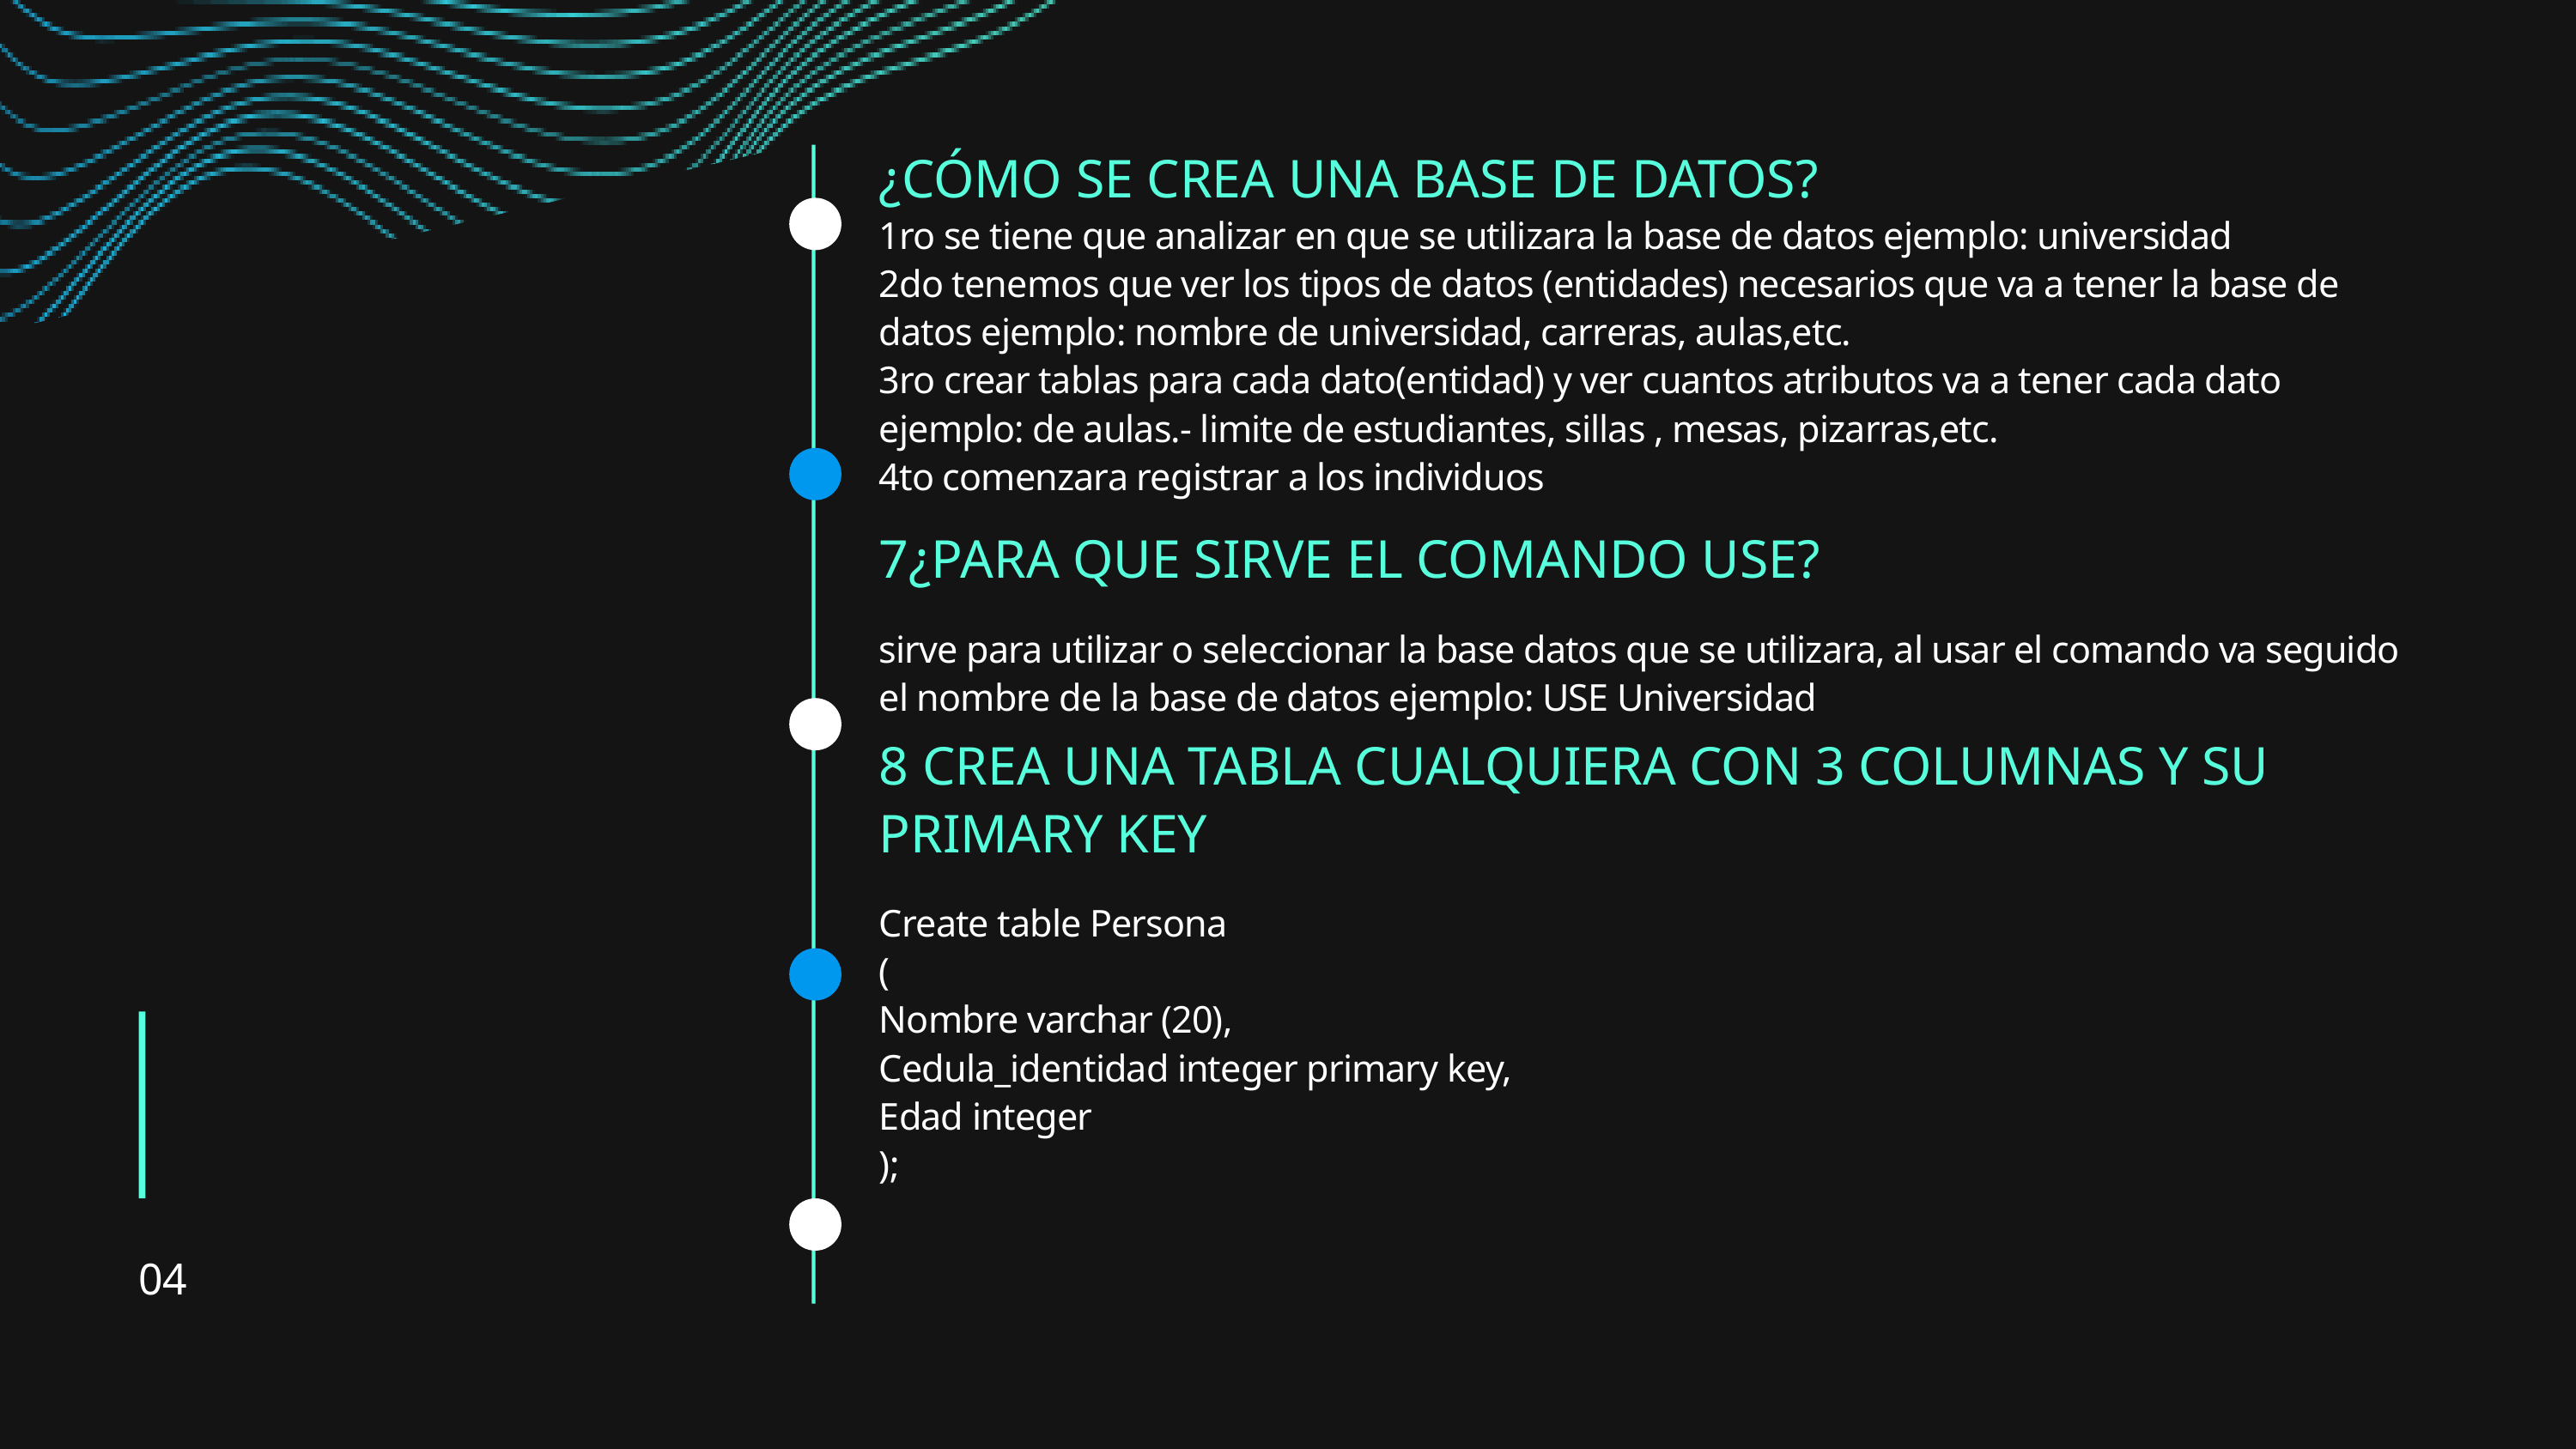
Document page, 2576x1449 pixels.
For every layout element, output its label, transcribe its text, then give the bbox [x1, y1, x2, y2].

text_box [811, 1258, 816, 1304]
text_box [788, 447, 842, 500]
text_box [138, 1011, 146, 1198]
text_box [811, 258, 816, 446]
text_box [0, 0, 1154, 331]
text_box [811, 758, 816, 947]
text_box [811, 507, 816, 696]
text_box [788, 197, 842, 251]
text_box 1ro se tiene que analizar en que se utilizara la base de datos ejemplo: universidad 2do tenemos que ver los tipos de datos (entidades) necesarios que va a tener la base de datos ejemplo: nombre de universidad, carreras, aulas,etc. 3ro crear tablas para cada dato(entidad) y ver cuantos atributos va a tener cada dato ejemplo: de aulas.- limite de estudiantes, sillas , mesas, pizarras,etc. 4to comenzara registrar a los individuos [878, 209, 2403, 498]
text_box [788, 1197, 842, 1252]
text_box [878, 729, 2403, 1190]
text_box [878, 522, 2403, 724]
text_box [788, 948, 842, 1001]
text_box 04 [138, 1256, 226, 1304]
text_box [788, 698, 842, 751]
text_box [811, 144, 816, 196]
text_box [811, 1008, 816, 1197]
text_box ¿CÓMO SE CREA UNA BASE DE DATOS? [878, 140, 2403, 209]
